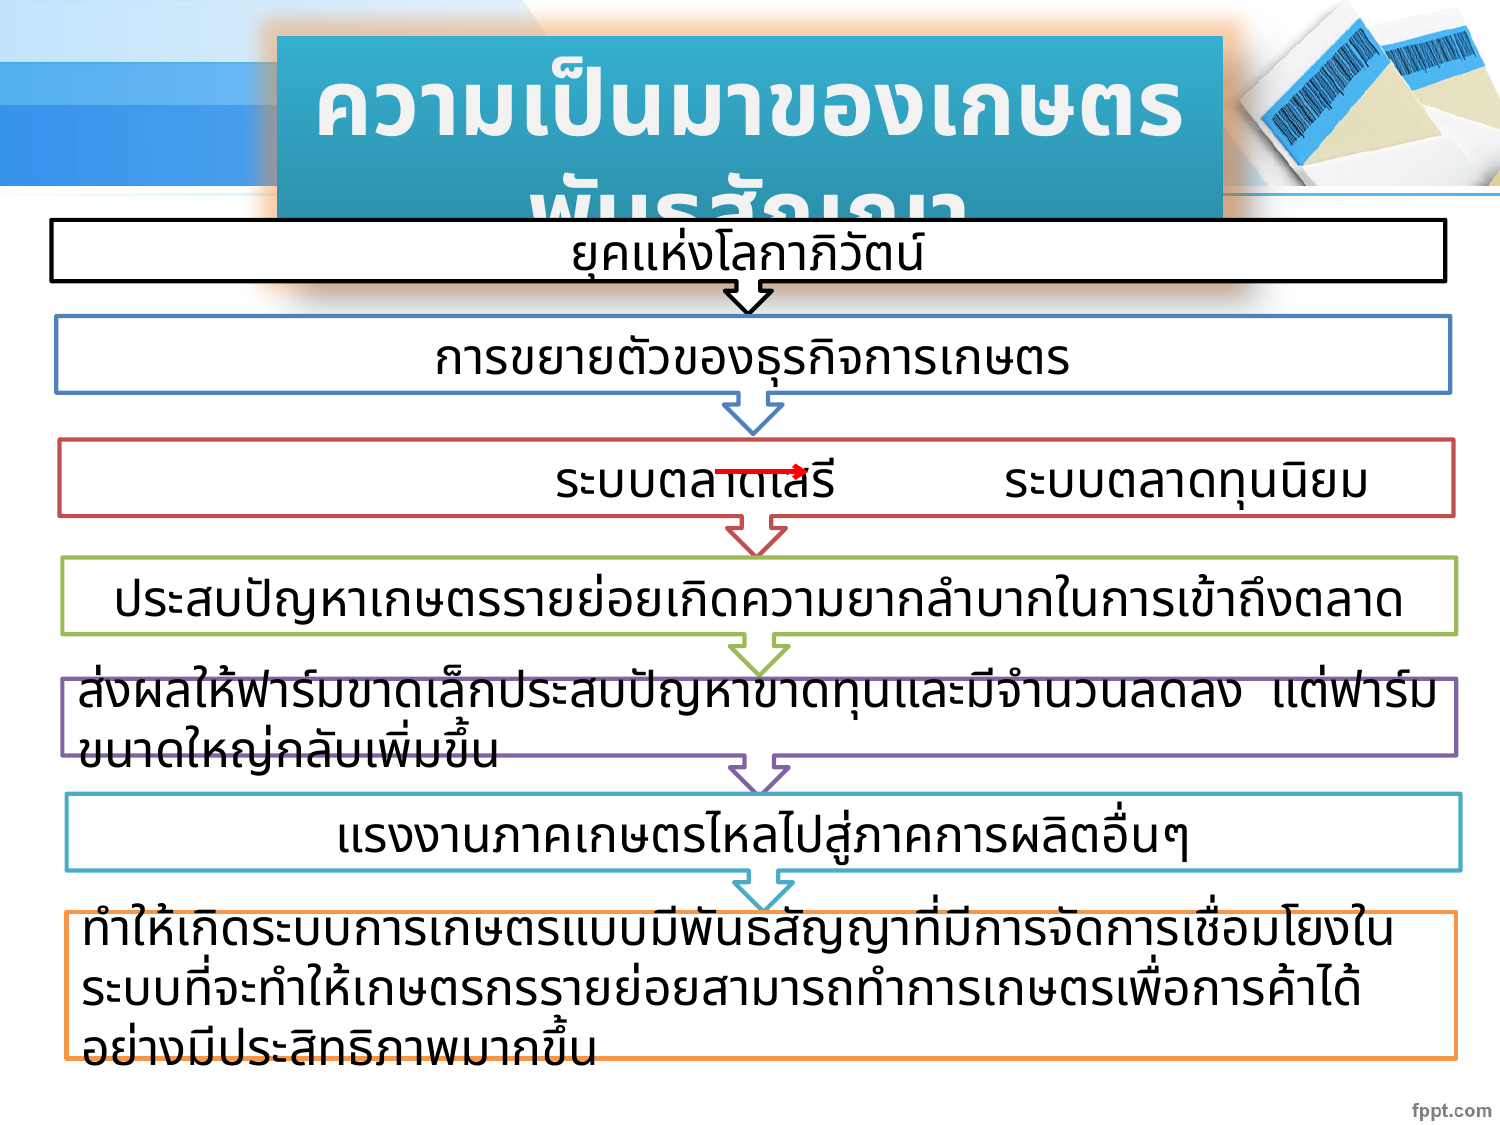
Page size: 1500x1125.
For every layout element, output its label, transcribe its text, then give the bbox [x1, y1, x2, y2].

text_box การขยายตัวของธุรกิจการเกษตร [54, 313, 1453, 437]
text_box ความเป็นมาของเกษตรพันธสัญญา [277, 36, 1223, 217]
text_box ยุคแห่งโลกาภิวัตน์ [49, 217, 1448, 313]
text_box แรงงานภาคเกษตรไหลไปสู่ภาคการผลิตอื่นๆ [64, 791, 1463, 910]
text_box ระบบตลาดเสรี ระบบตลาดทุนนิยม [57, 437, 1456, 555]
picture [0, 0, 1500, 1125]
text_box ทำให้เกิดระบบการเกษตรแบบมีพันธสัญญาที่มีการจัดการเชื่อมโยงในระบบที่จะทำให้เกษตรกรรายย่อยสามารถทำการเกษตรเพื่อการค้าได้อย่างมีประสิทธิภาพมากขึ้น [64, 910, 1458, 1061]
text_box ประสบปัญหาเกษตรรายย่อยเกิดความยากลำบากในการเข้าถึงตลาด [60, 555, 1459, 676]
text_box ส่งผลให้ฟาร์มขาดเล็กประสบปัญหาขาดทุนและมีจำนวนลดลง แต่ฟาร์มขนาดใหญ่กลับเพิ่มขึ้น [60, 676, 1459, 791]
